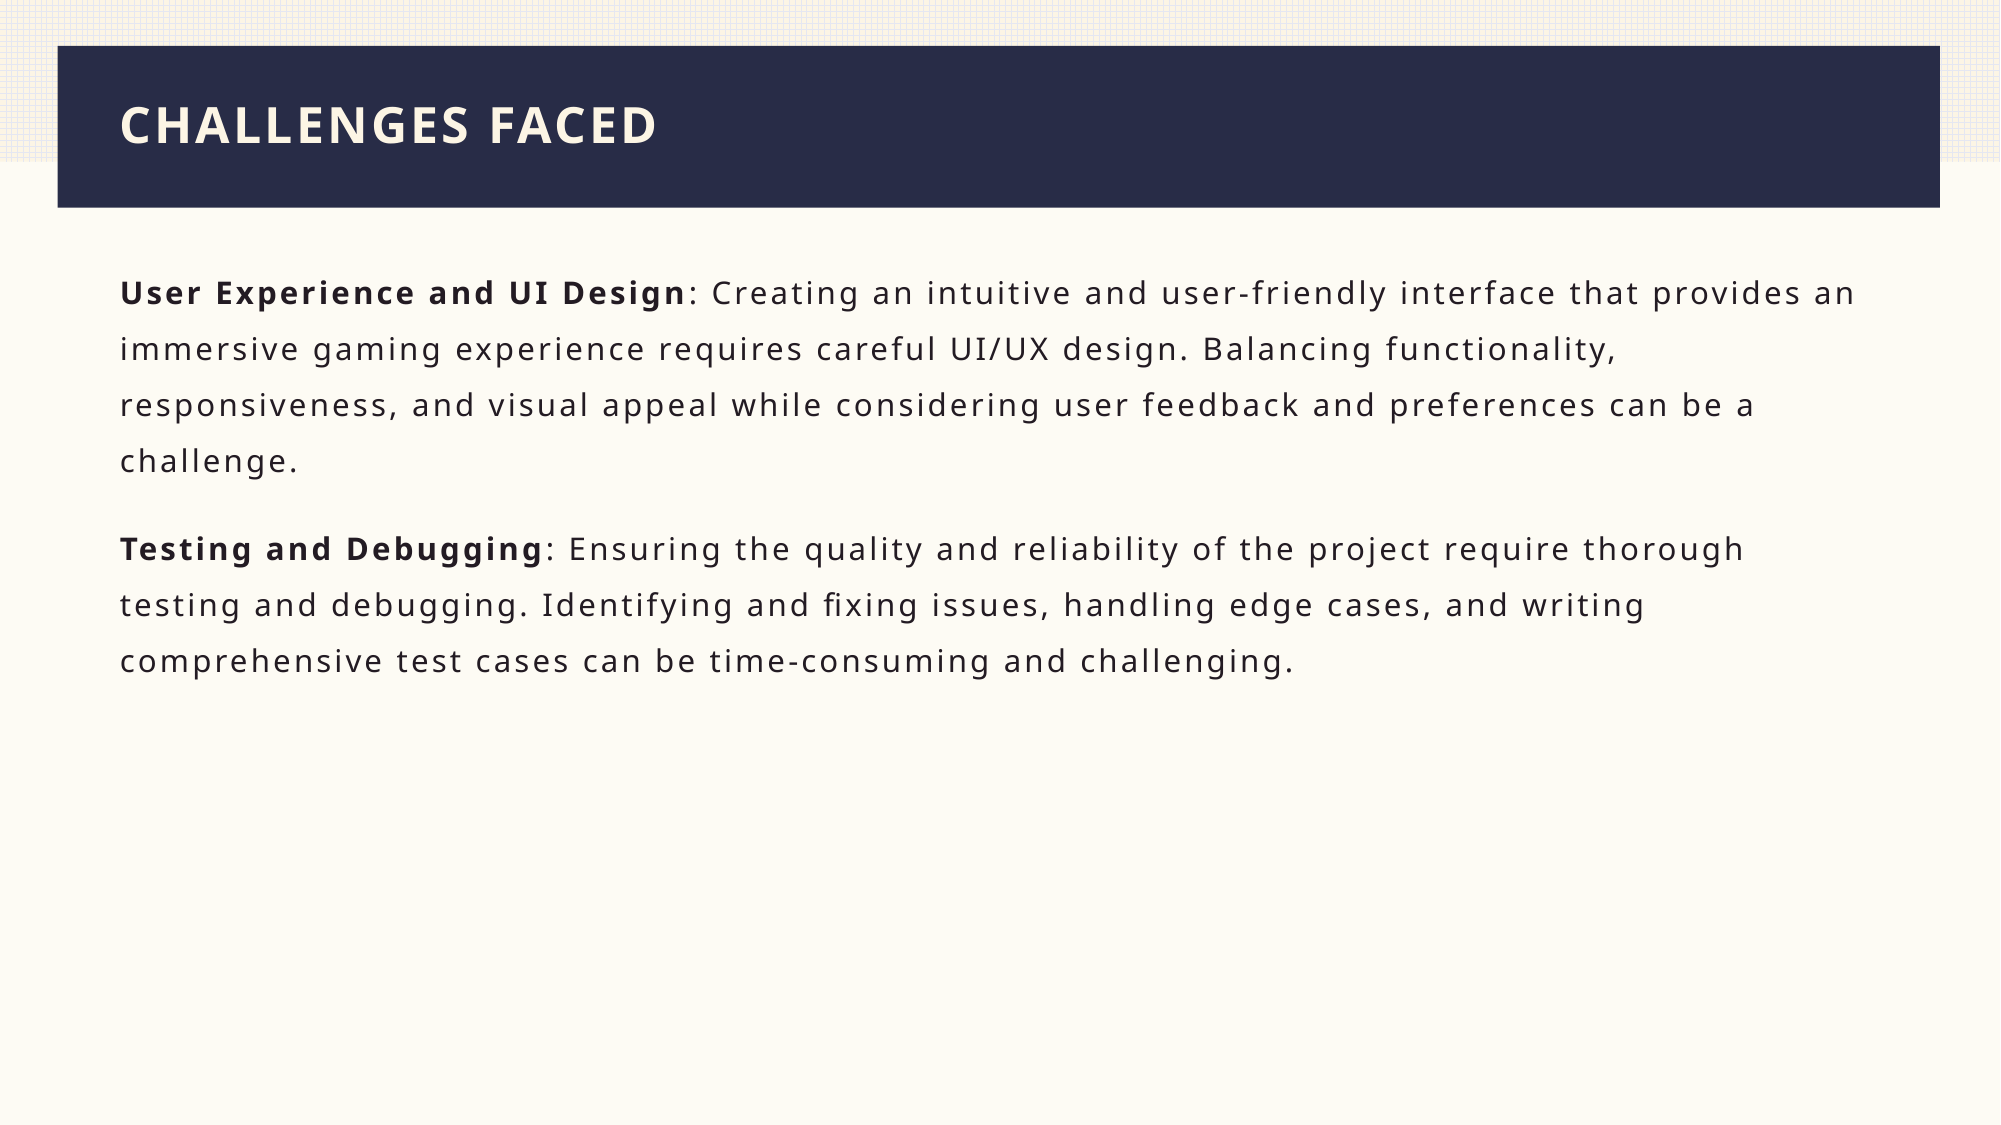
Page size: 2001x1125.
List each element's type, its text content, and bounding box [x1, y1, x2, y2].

list User Experience and UI Design: Creating an intuitive and user-friendly interface that provides an immersive gaming experience requires careful UI/UX design. Balancing functionality, responsiveness, and visual appeal while considering user feedback and preferences can be a challenge. Testing and Debugging: Ensuring the quality and reliability of the project require thorough testing and debugging. Identifying and fixing issues, handling edge cases, and writing comprehensive test cases can be time-consuming and challenging. [104, 246, 1894, 1019]
title CHALLENGES FACED [104, 79, 1894, 176]
